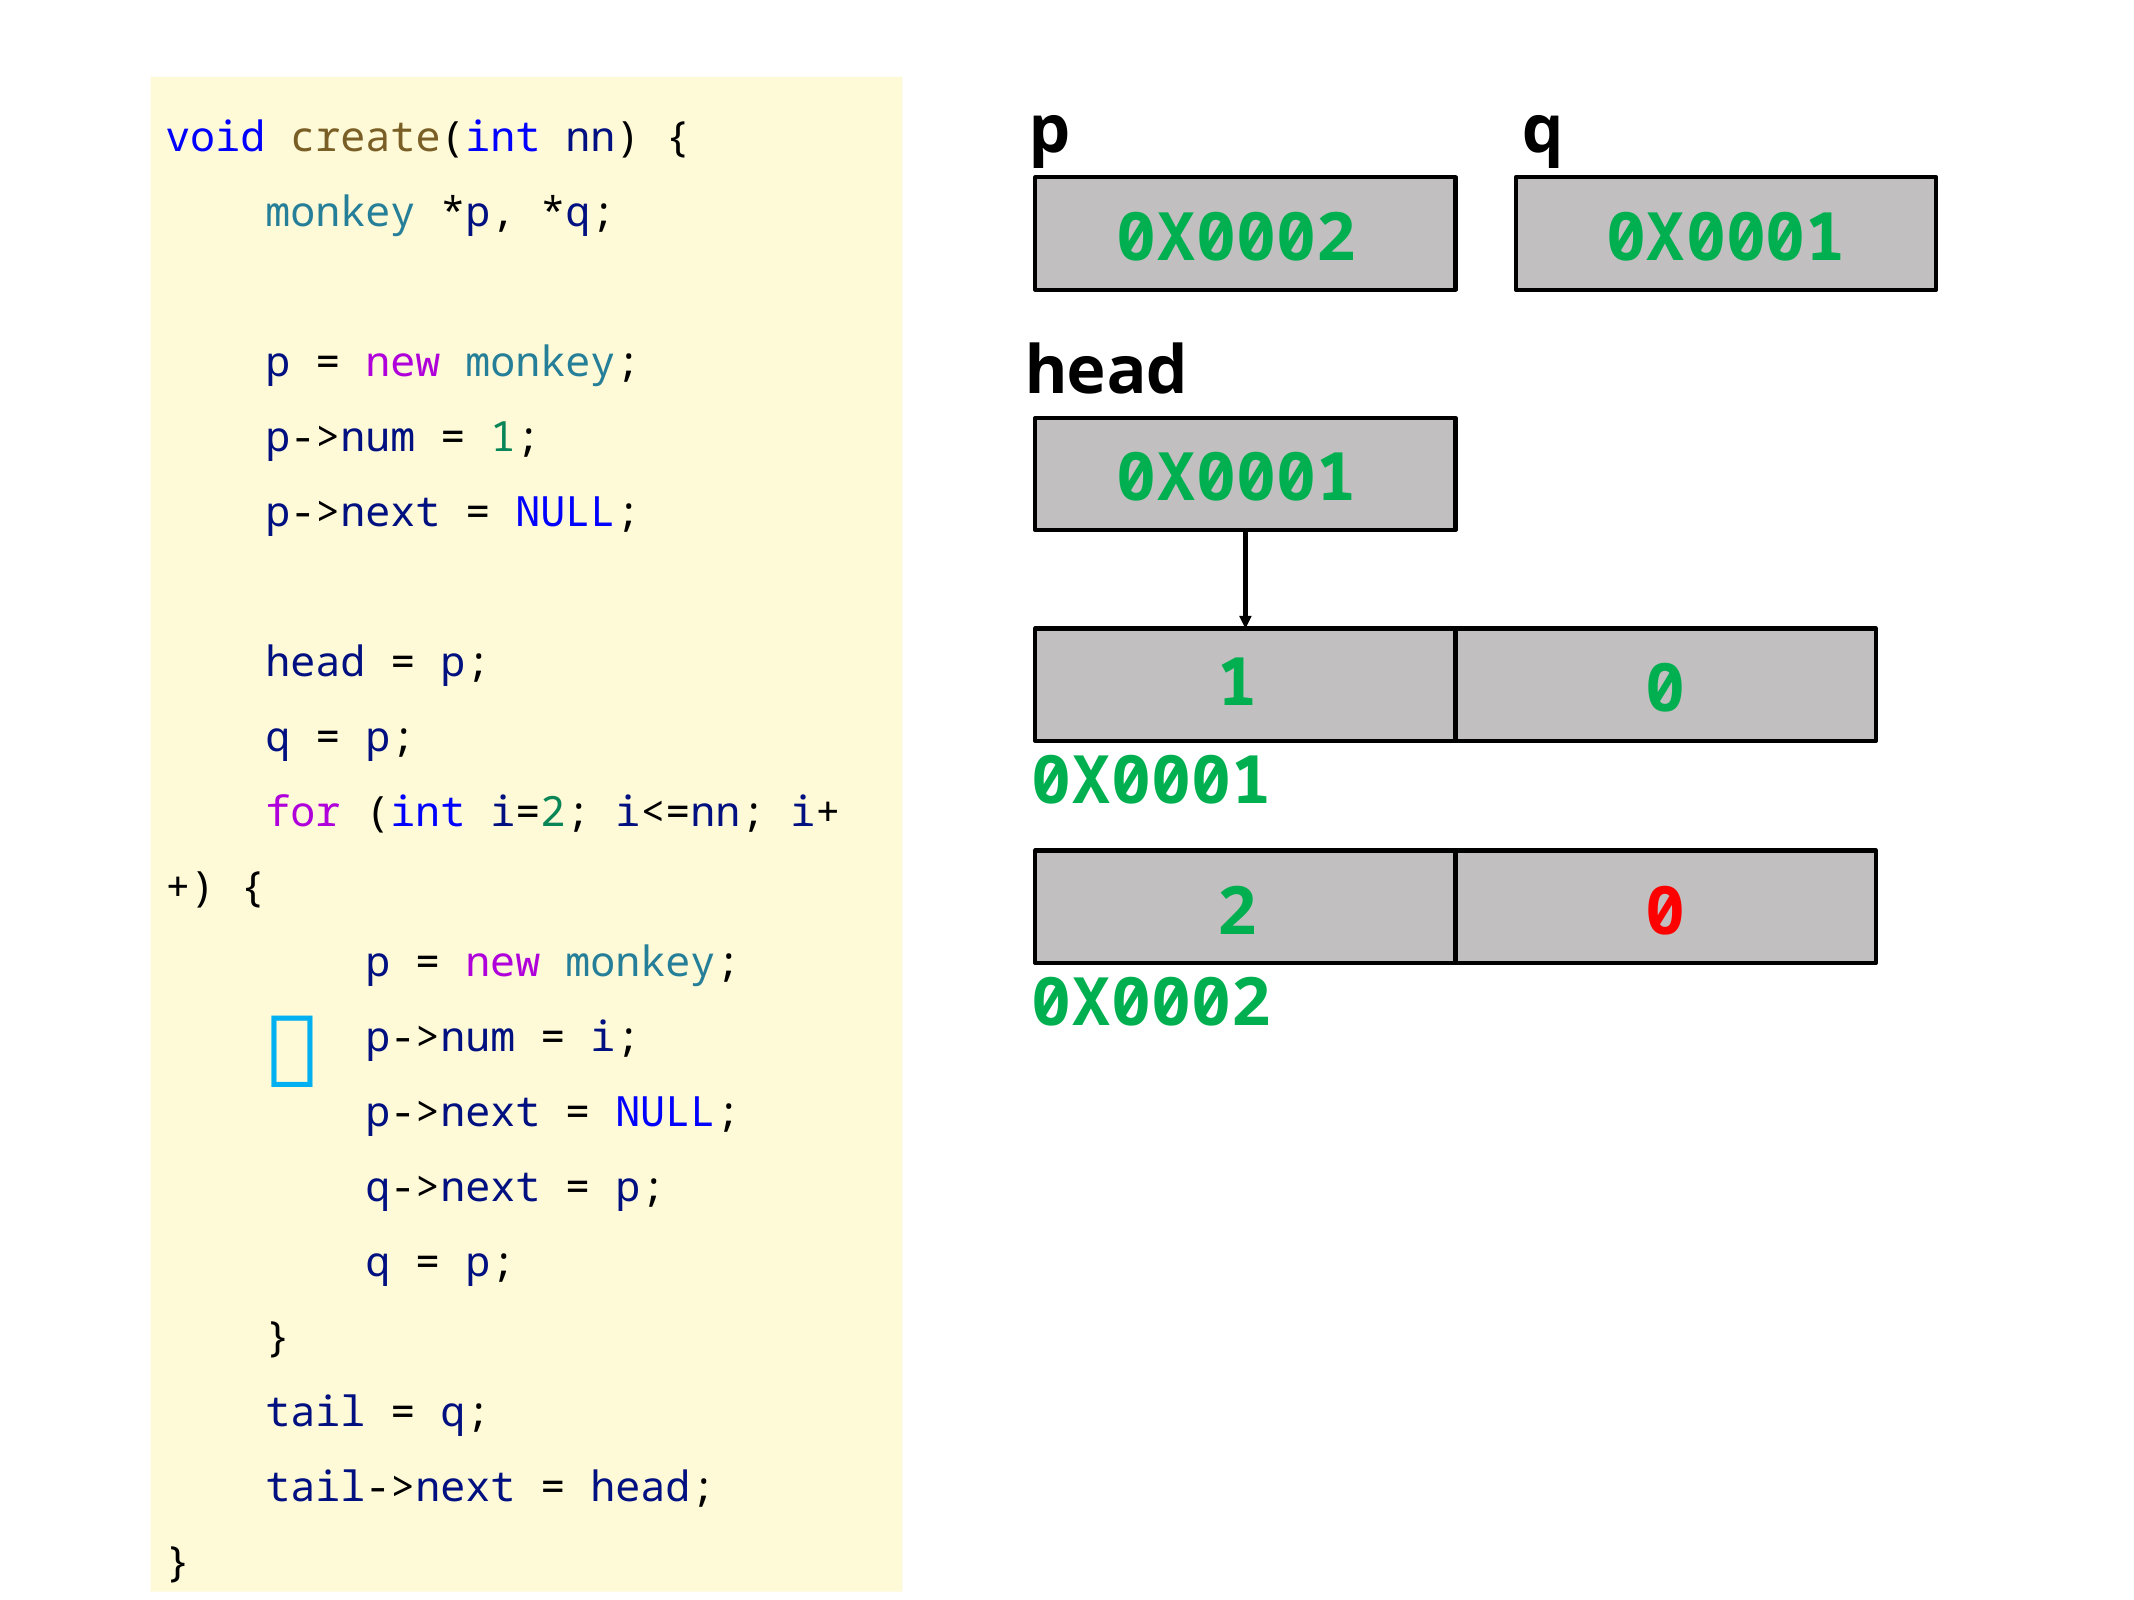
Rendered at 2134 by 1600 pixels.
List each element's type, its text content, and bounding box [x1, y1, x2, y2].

text_box 2 [1208, 859, 1266, 956]
text_box q [1514, 77, 1572, 175]
text_box 0X0001 [1597, 185, 1855, 282]
text_box  [253, 979, 331, 1116]
text_box 0 [1637, 859, 1695, 956]
text_box 0X0002 [1108, 185, 1366, 282]
text_box [1454, 848, 1878, 965]
text_box 0 [1637, 636, 1695, 733]
text_box [1033, 848, 1454, 965]
text_box [1033, 416, 1458, 532]
text_box 0X0001 [1108, 425, 1366, 523]
text_box 0X0001 [1023, 728, 1280, 825]
text_box [1033, 175, 1458, 292]
text_box [1033, 626, 1454, 743]
text_box 0X0002 [1023, 950, 1280, 1047]
text_box void create(int nn) { monkey *p, *q; p = new monkey; p->num = 1; p->next = NULL; head = p; q = p; for (int i=2; i<=nn; i++) { p = new monkey; p->num = i; p->next = NULL; q->next = p; q = p; } tail = q; tail->next = head; } [150, 76, 903, 1592]
text_box p [1022, 77, 1079, 175]
text_box [1454, 626, 1878, 743]
text_box [1514, 175, 1938, 292]
text_box head [1017, 318, 1195, 415]
text_box 1 [1208, 630, 1266, 728]
